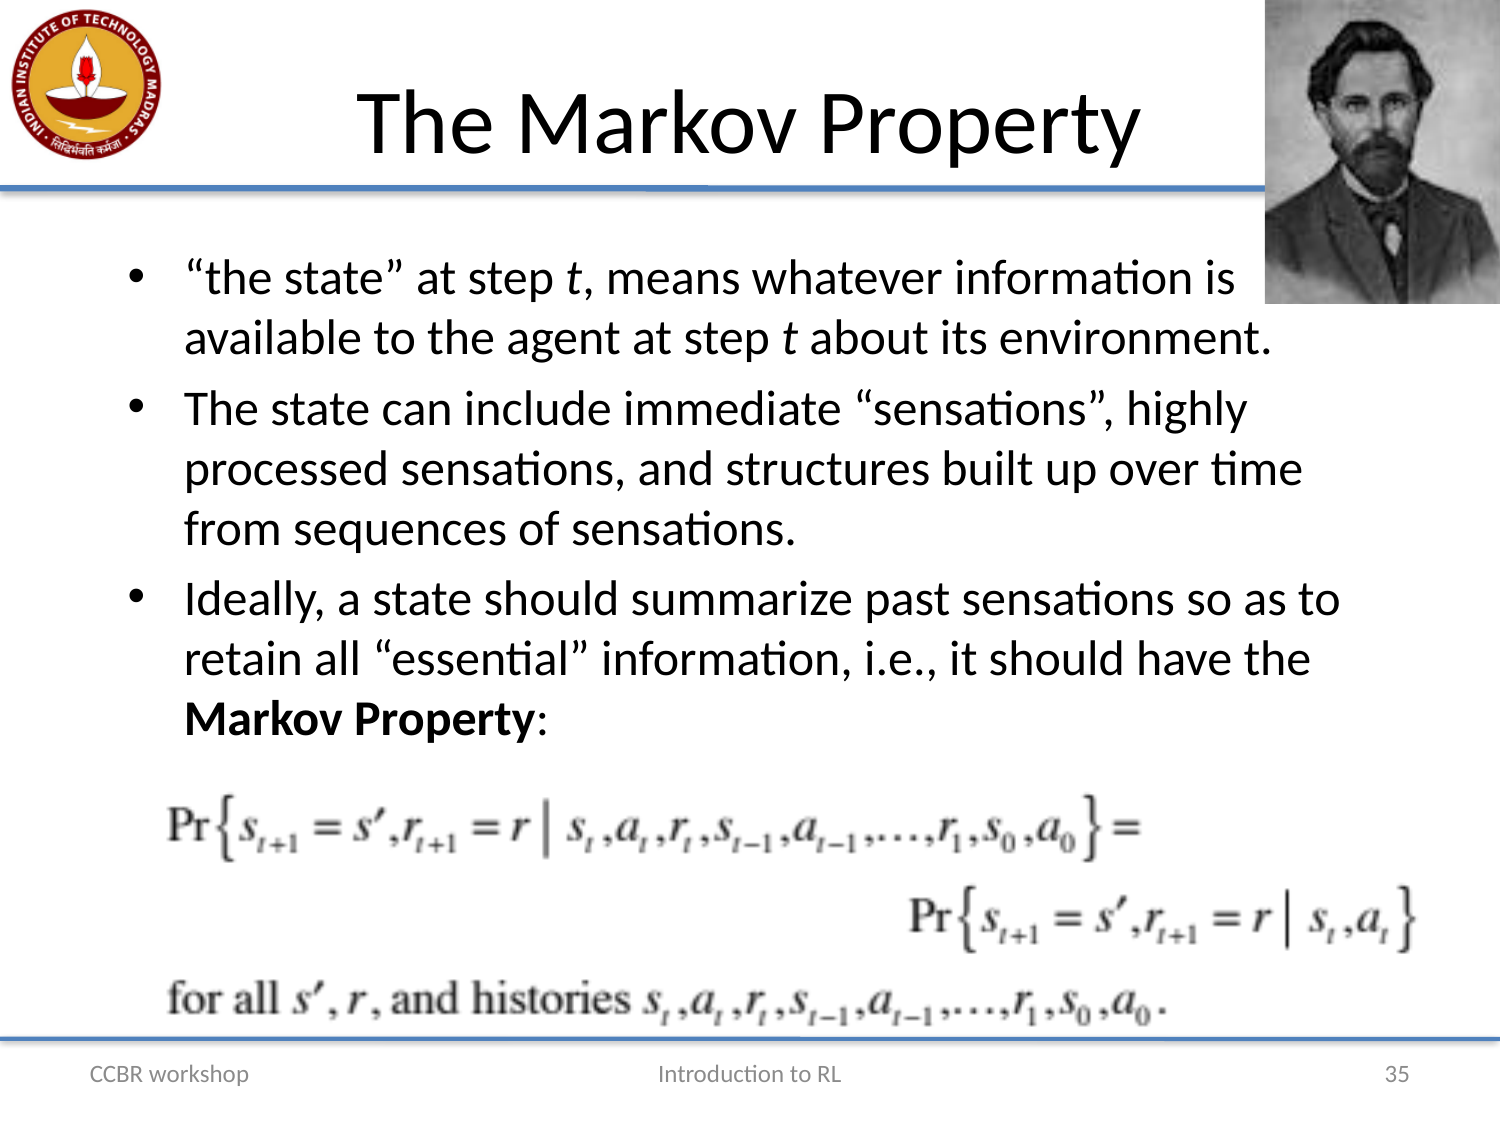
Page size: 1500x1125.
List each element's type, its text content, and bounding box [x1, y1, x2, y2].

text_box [162, 787, 1426, 1033]
picture [1264, 0, 1500, 305]
footer Introduction to RL [512, 1042, 988, 1103]
list “the state” at step t, means whatever information is available to the agent at step t about its environment. The state can include immediate “sensations”, highly processed sensations, and structures built up over time from sequences of sensations. Ideally, a state should summarize past sensations so as to retain all “essential” information, i.e., it should have the Markov Property: [112, 237, 1426, 1038]
slide_number CCBR workshop [74, 1042, 425, 1103]
picture [0, 0, 172, 172]
slide_number 35 [1075, 1042, 1426, 1103]
title The Markov Property [74, 44, 1259, 189]
